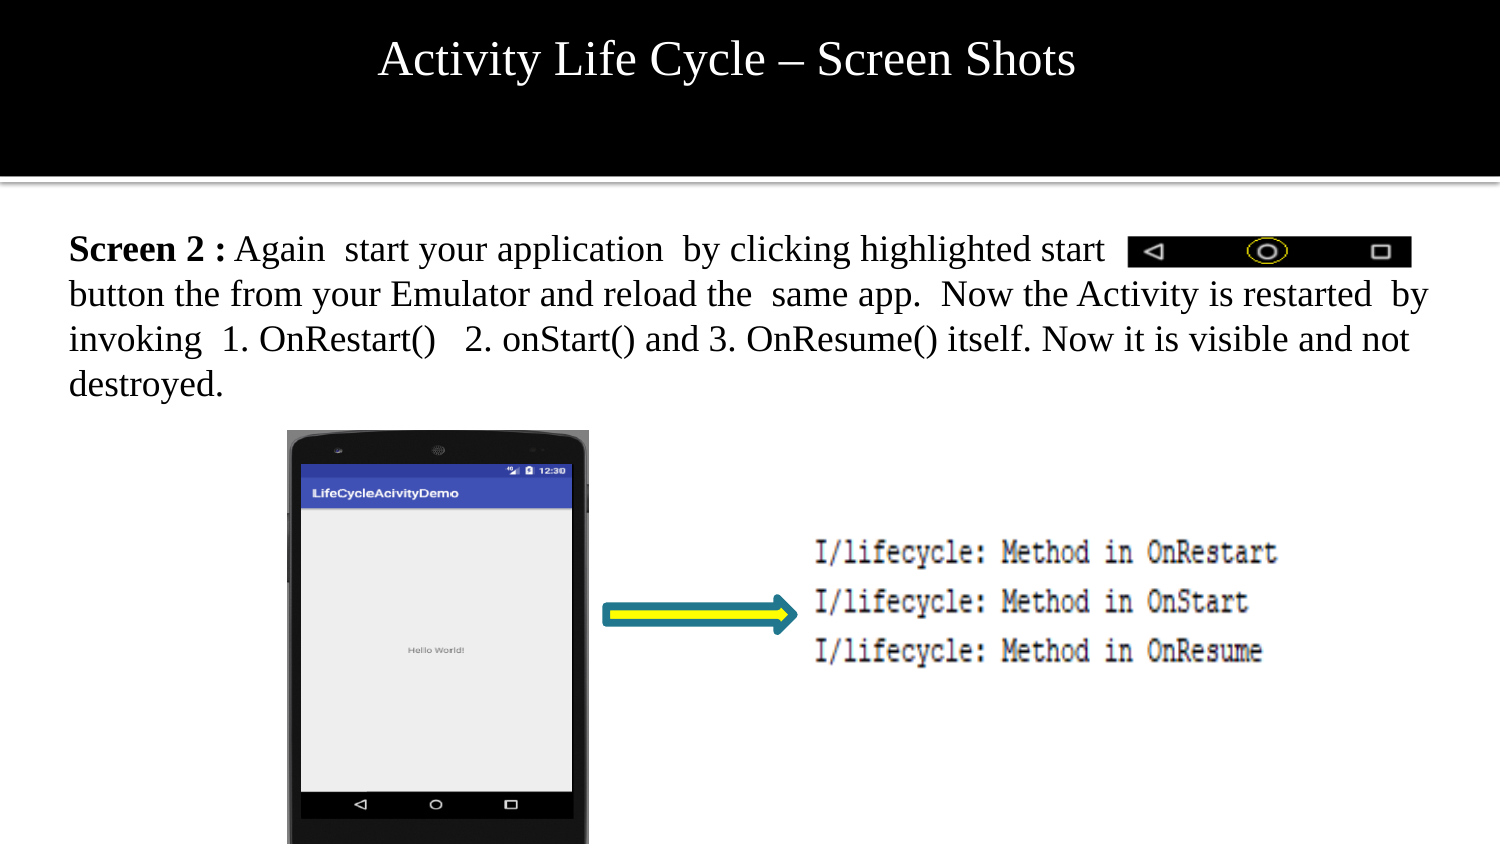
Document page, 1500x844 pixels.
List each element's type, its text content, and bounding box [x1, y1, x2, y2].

picture [287, 430, 589, 844]
text_box Activity Life Cycle – Screen Shots [362, 18, 1213, 94]
picture [1124, 234, 1415, 270]
picture [799, 532, 1293, 680]
text_box [602, 594, 794, 635]
list Screen 2 : Again start your application by clicking highlighted start button the from your Emulator and reload the same app. Now the Activity is restarted by invoking 1. OnRestart() 2. onStart() and 3. OnResume() itself. Now it is visible and not destroyed. [37, 209, 1475, 773]
